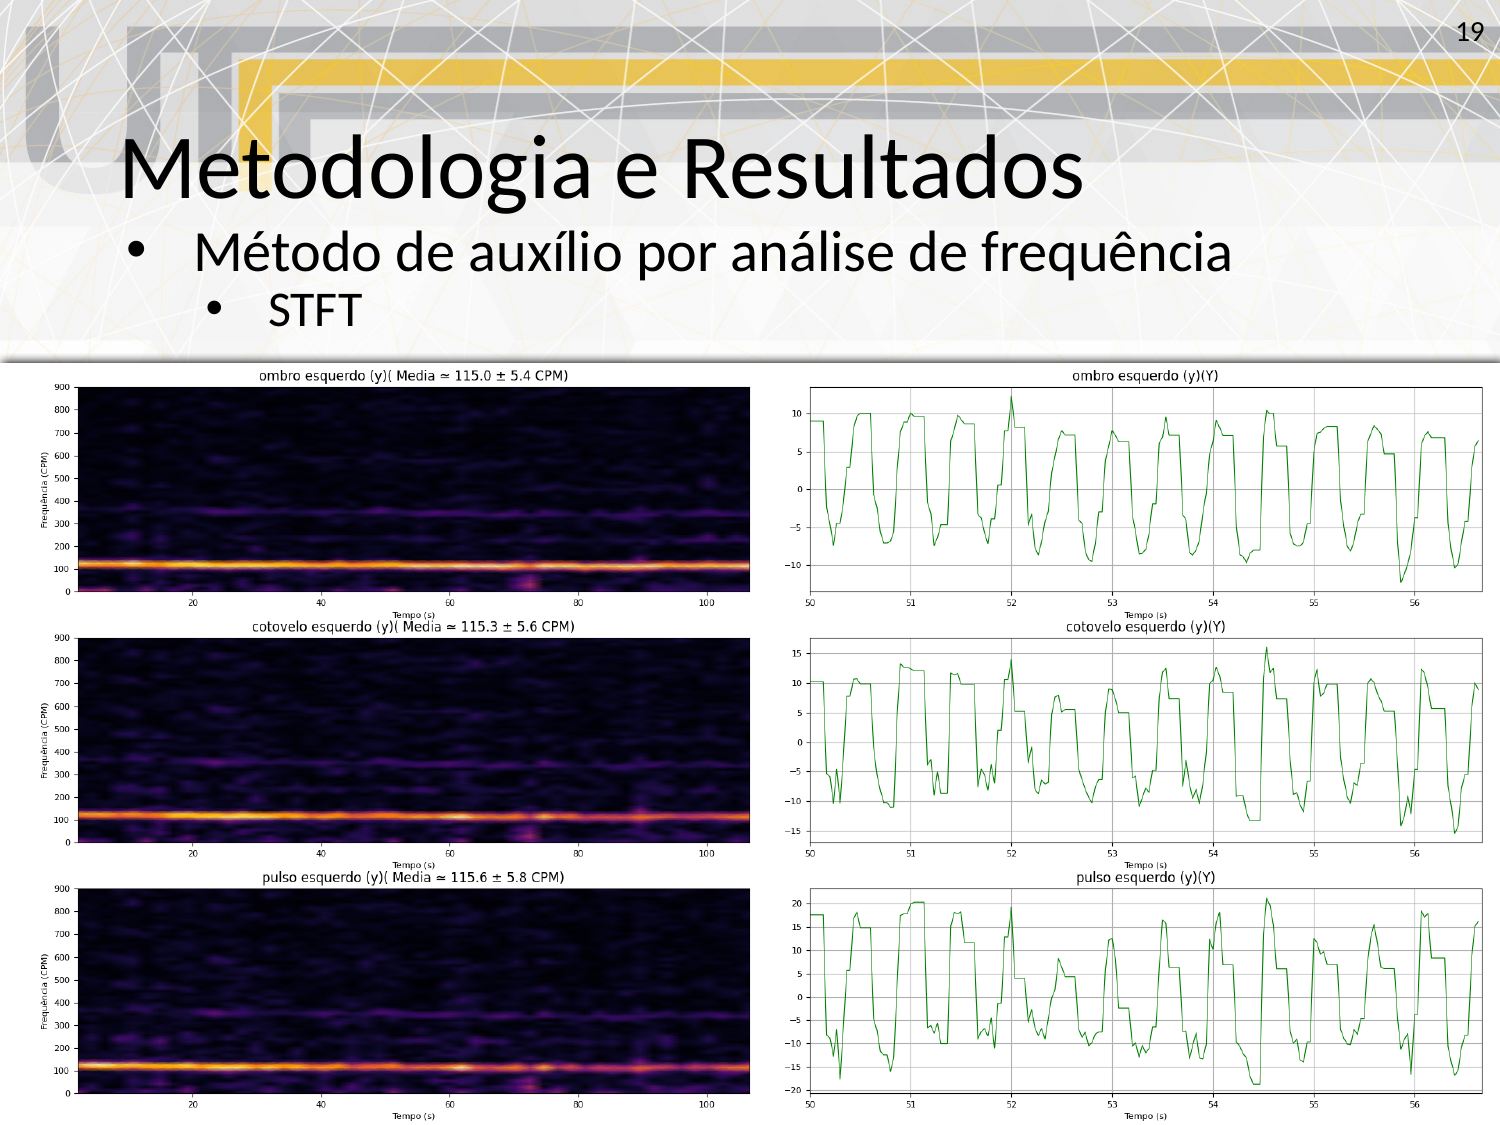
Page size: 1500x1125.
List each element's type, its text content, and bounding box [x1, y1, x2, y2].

slide_number ‹#› [1162, 0, 1500, 60]
title Metodologia e Resultados [103, 59, 1397, 205]
list Método de auxílio por análise de frequência STFT [103, 205, 1397, 354]
picture [0, 0, 1500, 1125]
